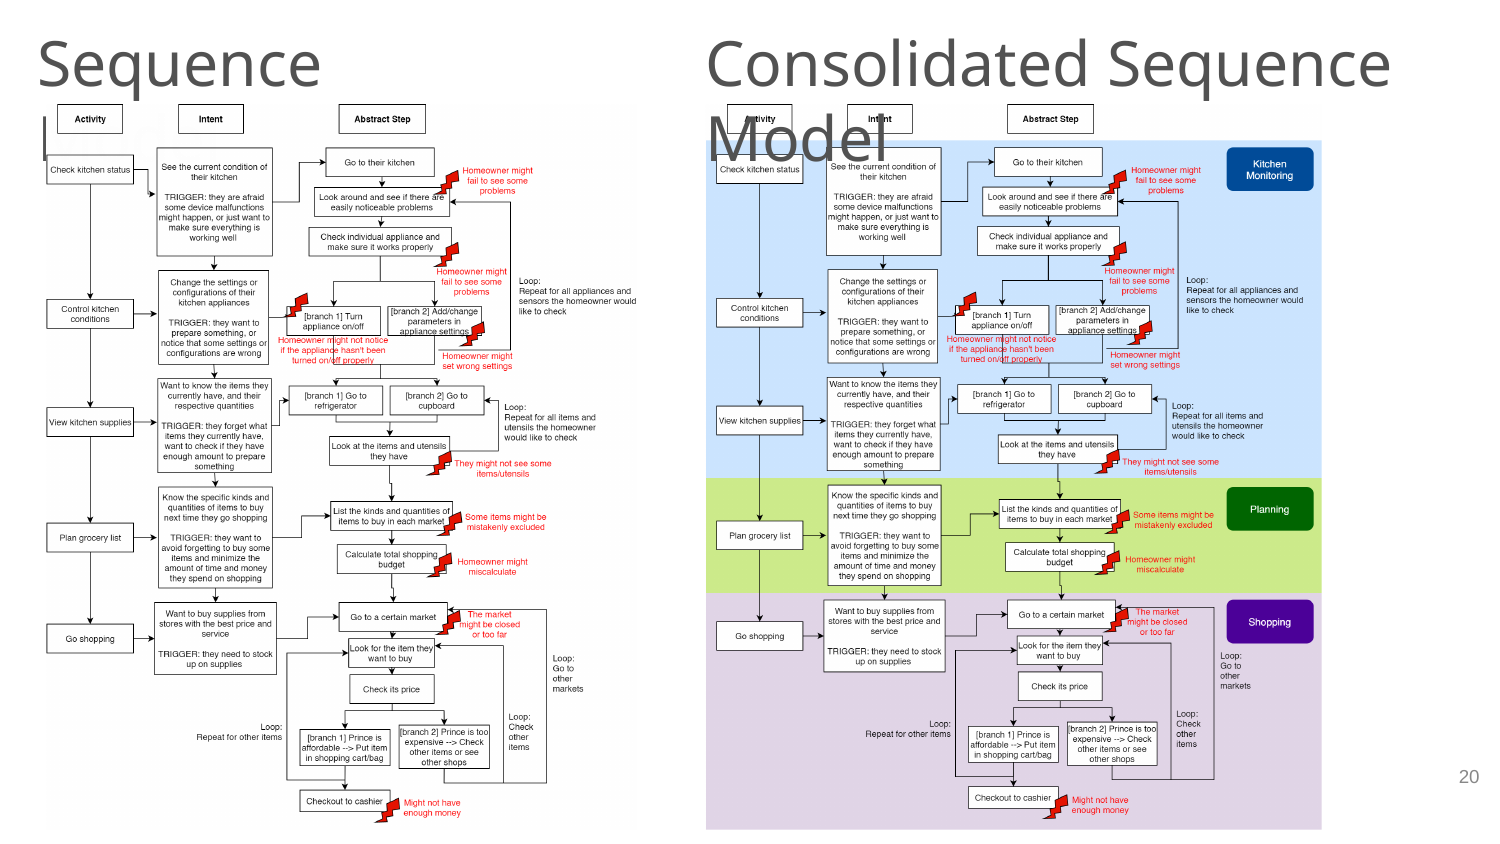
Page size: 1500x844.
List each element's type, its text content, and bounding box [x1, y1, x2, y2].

title Sequence Model [37, 23, 444, 118]
title Consolidated Sequence Model [705, 23, 1411, 118]
picture [46, 104, 638, 830]
picture [705, 104, 1322, 830]
slide_number ‹#› [1389, 764, 1480, 830]
